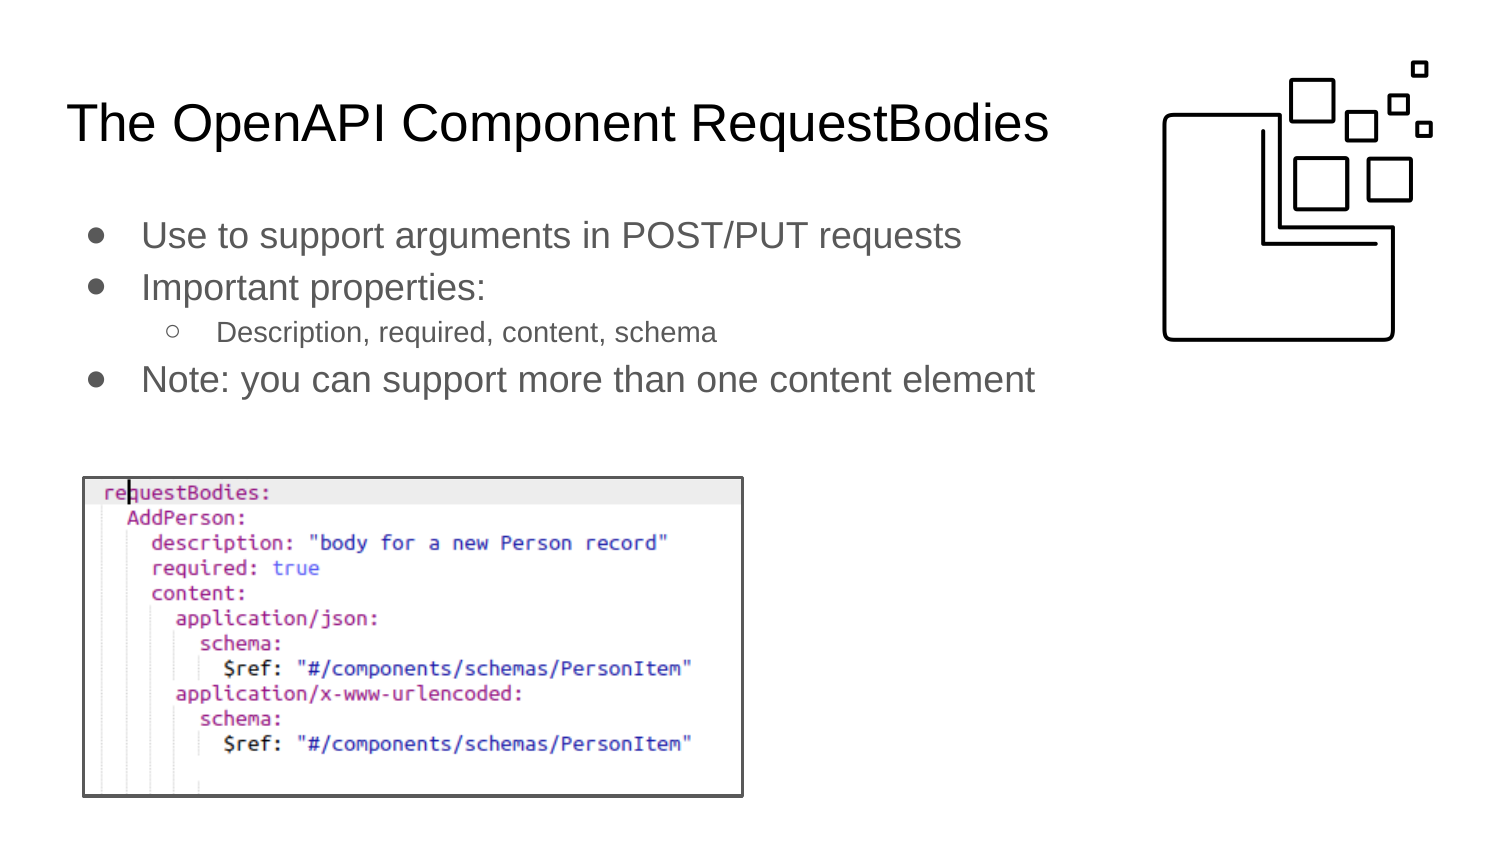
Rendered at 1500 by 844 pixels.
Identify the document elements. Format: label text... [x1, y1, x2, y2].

picture [1145, 49, 1450, 354]
title The OpenAPI Component RequestBodies [51, 72, 1140, 167]
picture [84, 478, 742, 795]
list Use to support arguments in POST/PUT requests Important properties: Description, required, content, schema Note: you can support more than one content element [51, 189, 1449, 750]
